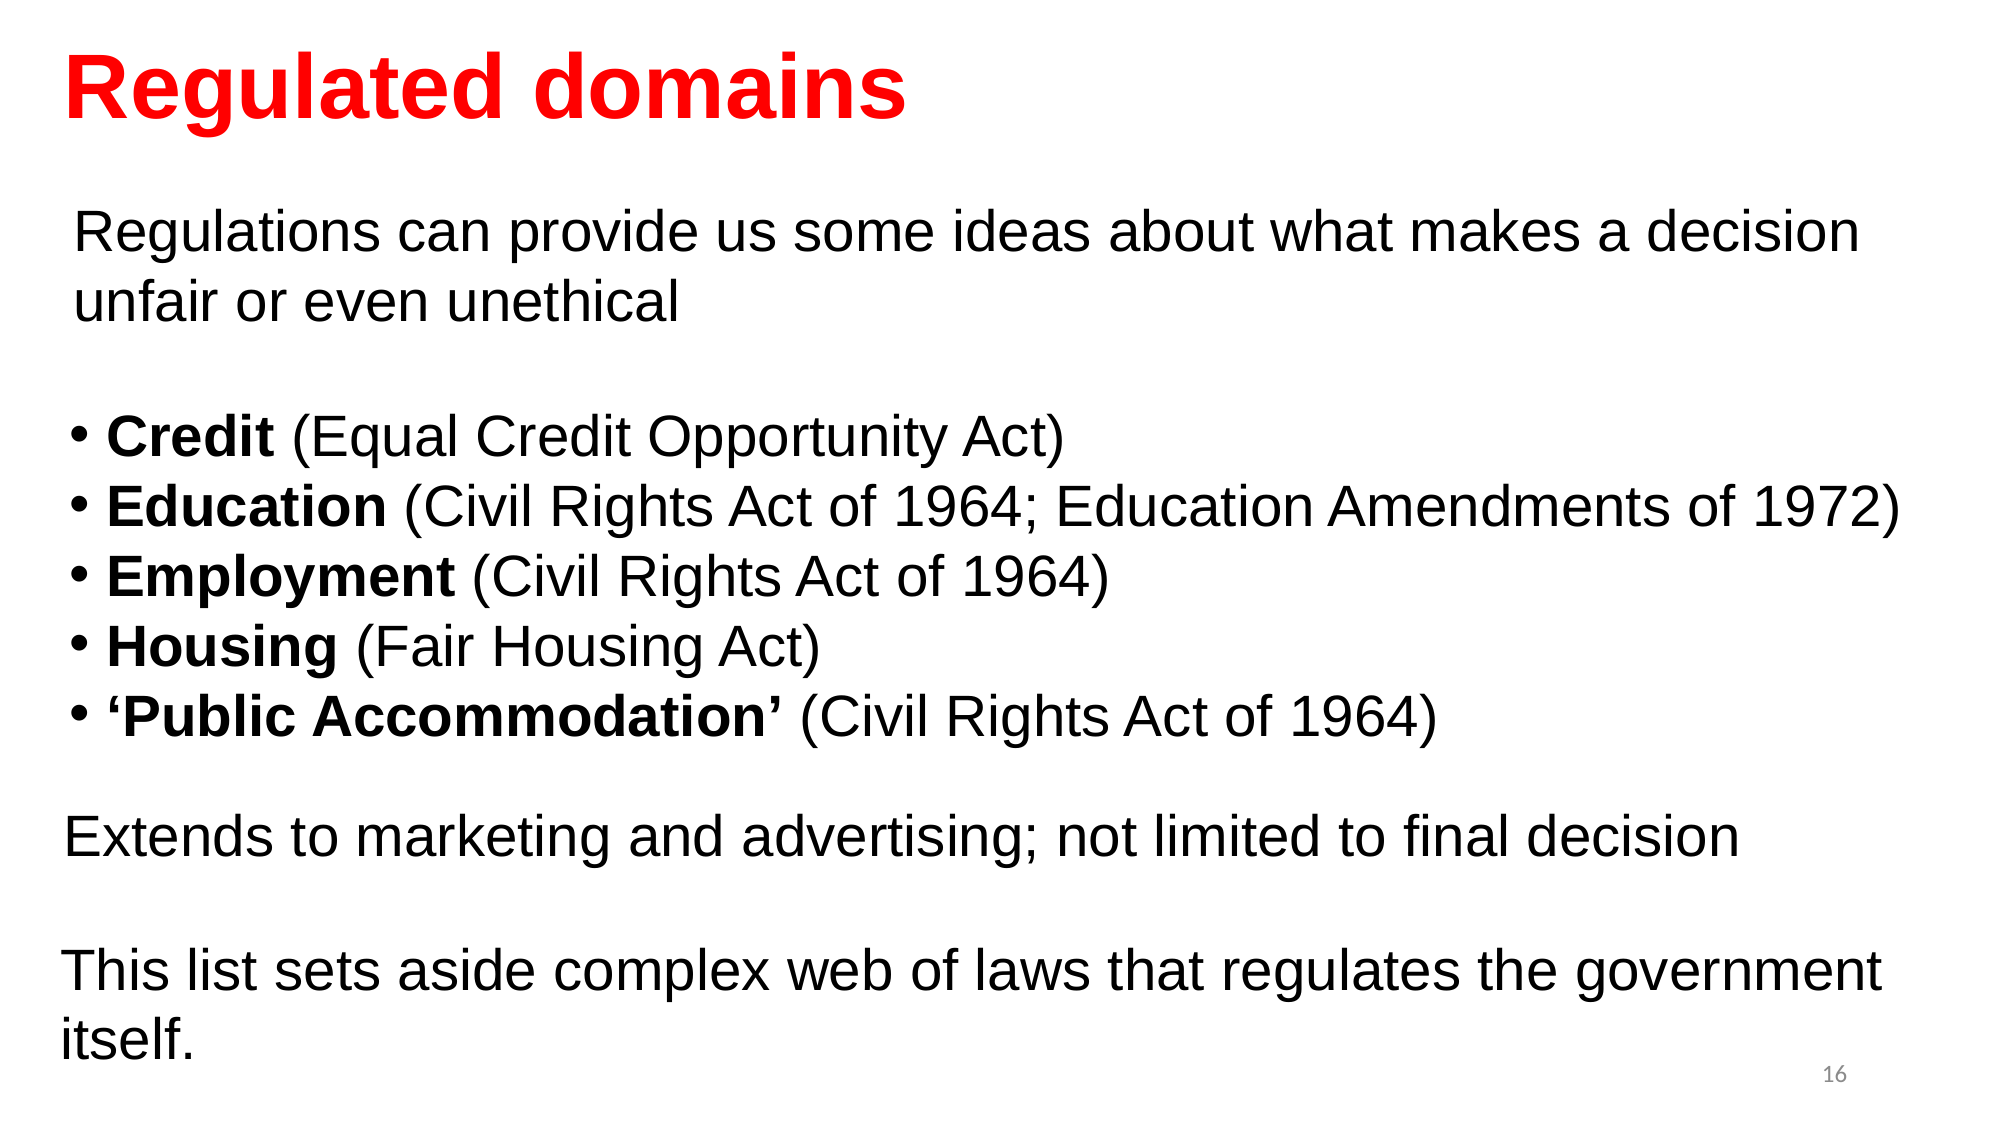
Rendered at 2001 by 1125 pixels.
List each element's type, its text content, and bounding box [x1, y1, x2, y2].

text_box Regulations can provide us some ideas about what makes a decision unfair or even unethical [58, 186, 1944, 341]
text_box Credit (Equal Credit Opportunity Act) Education (Civil Rights Act of 1964; Education Amendments of 1972) Employment (Civil Rights Act of 1964) Housing (Fair Housing Act) ‘Public Accommodation’ (Civil Rights Act of 1964) [54, 390, 1933, 756]
text_box Extends to marketing and advertising; not limited to final decision [48, 790, 1764, 876]
text_box This list sets aside complex web of laws that regulates the government itself. [45, 924, 1957, 1080]
slide_number 16 [1412, 1042, 1863, 1103]
title Regulated domains [48, 27, 1774, 150]
